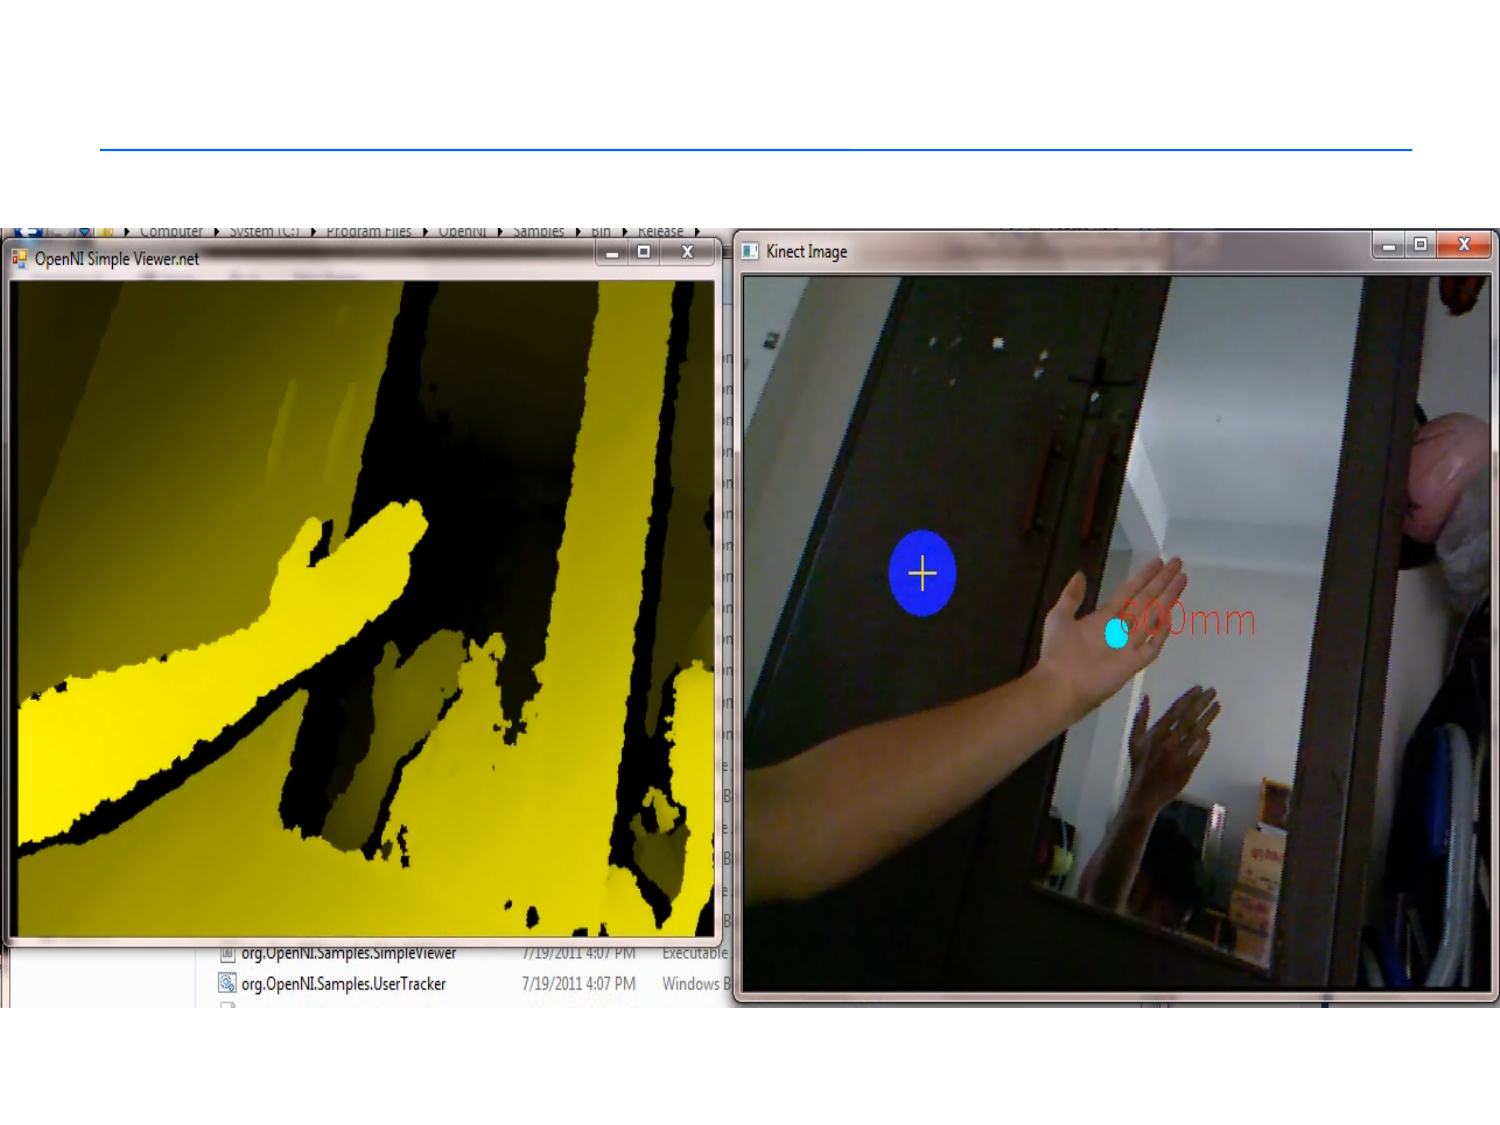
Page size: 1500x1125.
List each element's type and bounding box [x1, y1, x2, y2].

list [0, 228, 1500, 1008]
